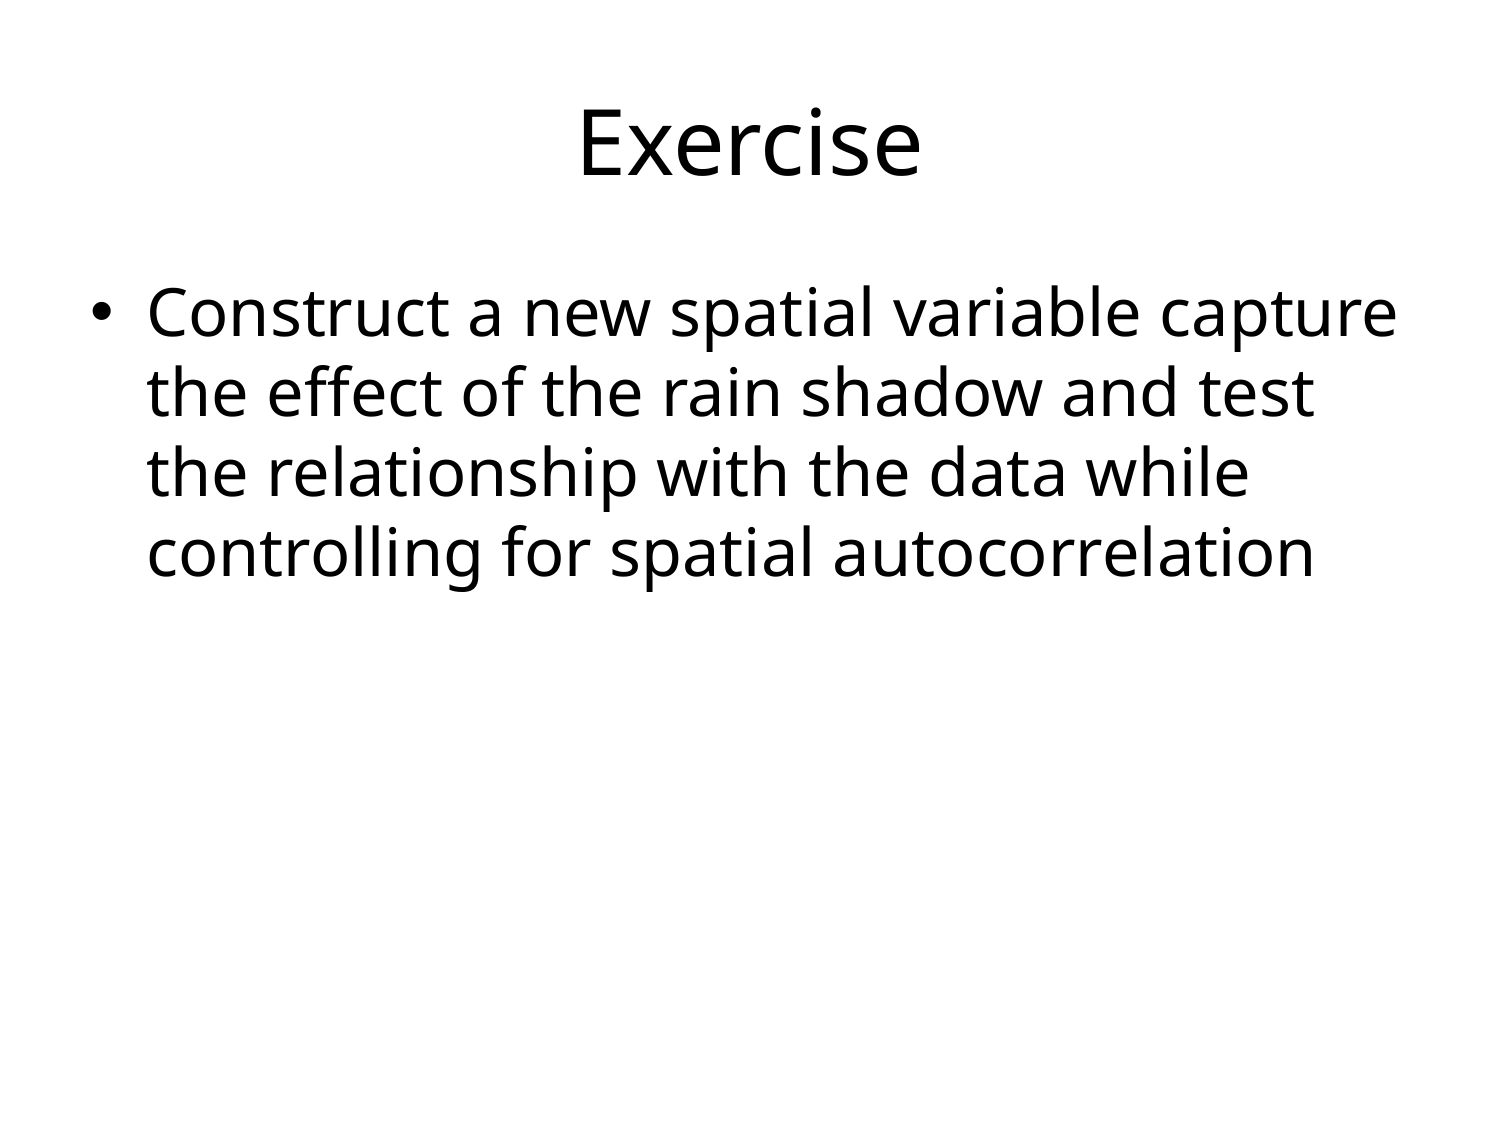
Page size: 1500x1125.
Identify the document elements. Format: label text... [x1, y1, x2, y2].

title Exercise [75, 45, 1425, 233]
list Construct a new spatial variable capture the effect of the rain shadow and test the relationship with the data while controlling for spatial autocorrelation [75, 262, 1425, 1005]
